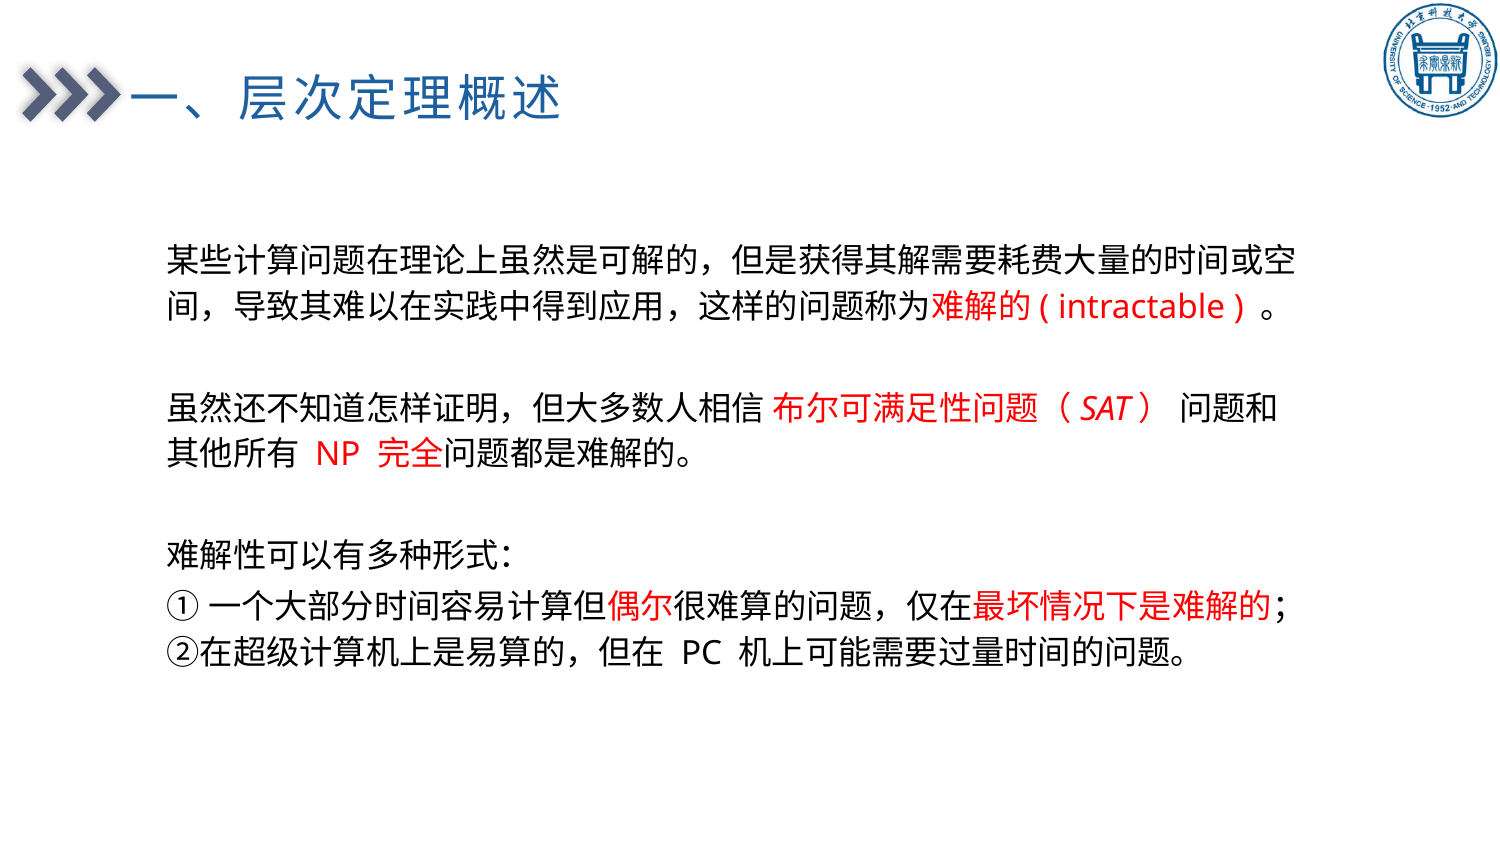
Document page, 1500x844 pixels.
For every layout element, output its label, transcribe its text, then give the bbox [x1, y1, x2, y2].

text_box [22, 67, 57, 122]
text_box 一、层次定理概述 [118, 60, 574, 133]
picture [1359, 0, 1500, 122]
text_box [54, 67, 89, 122]
text_box [86, 67, 121, 122]
text_box 某些计算问题在理论上虽然是可解的，但是获得其解需要耗费大量的时间或空间，导致其难以在实践中得到应用，这样的问题称为难解的( intractable ) 。 虽然还不知道怎样证明，但大多数人相信 布尔可满足性问题（SAT） 问题和其他所有 NP 完全问题都是难解的。 难解性可以有多种形式： ①一个大部分时间容易计算但偶尔很难算的问题，仅在最坏情况下是难解的；②在超级计算机上是易算的，但在 PC 机上可能需要过量时间的问题。 [152, 185, 1319, 679]
